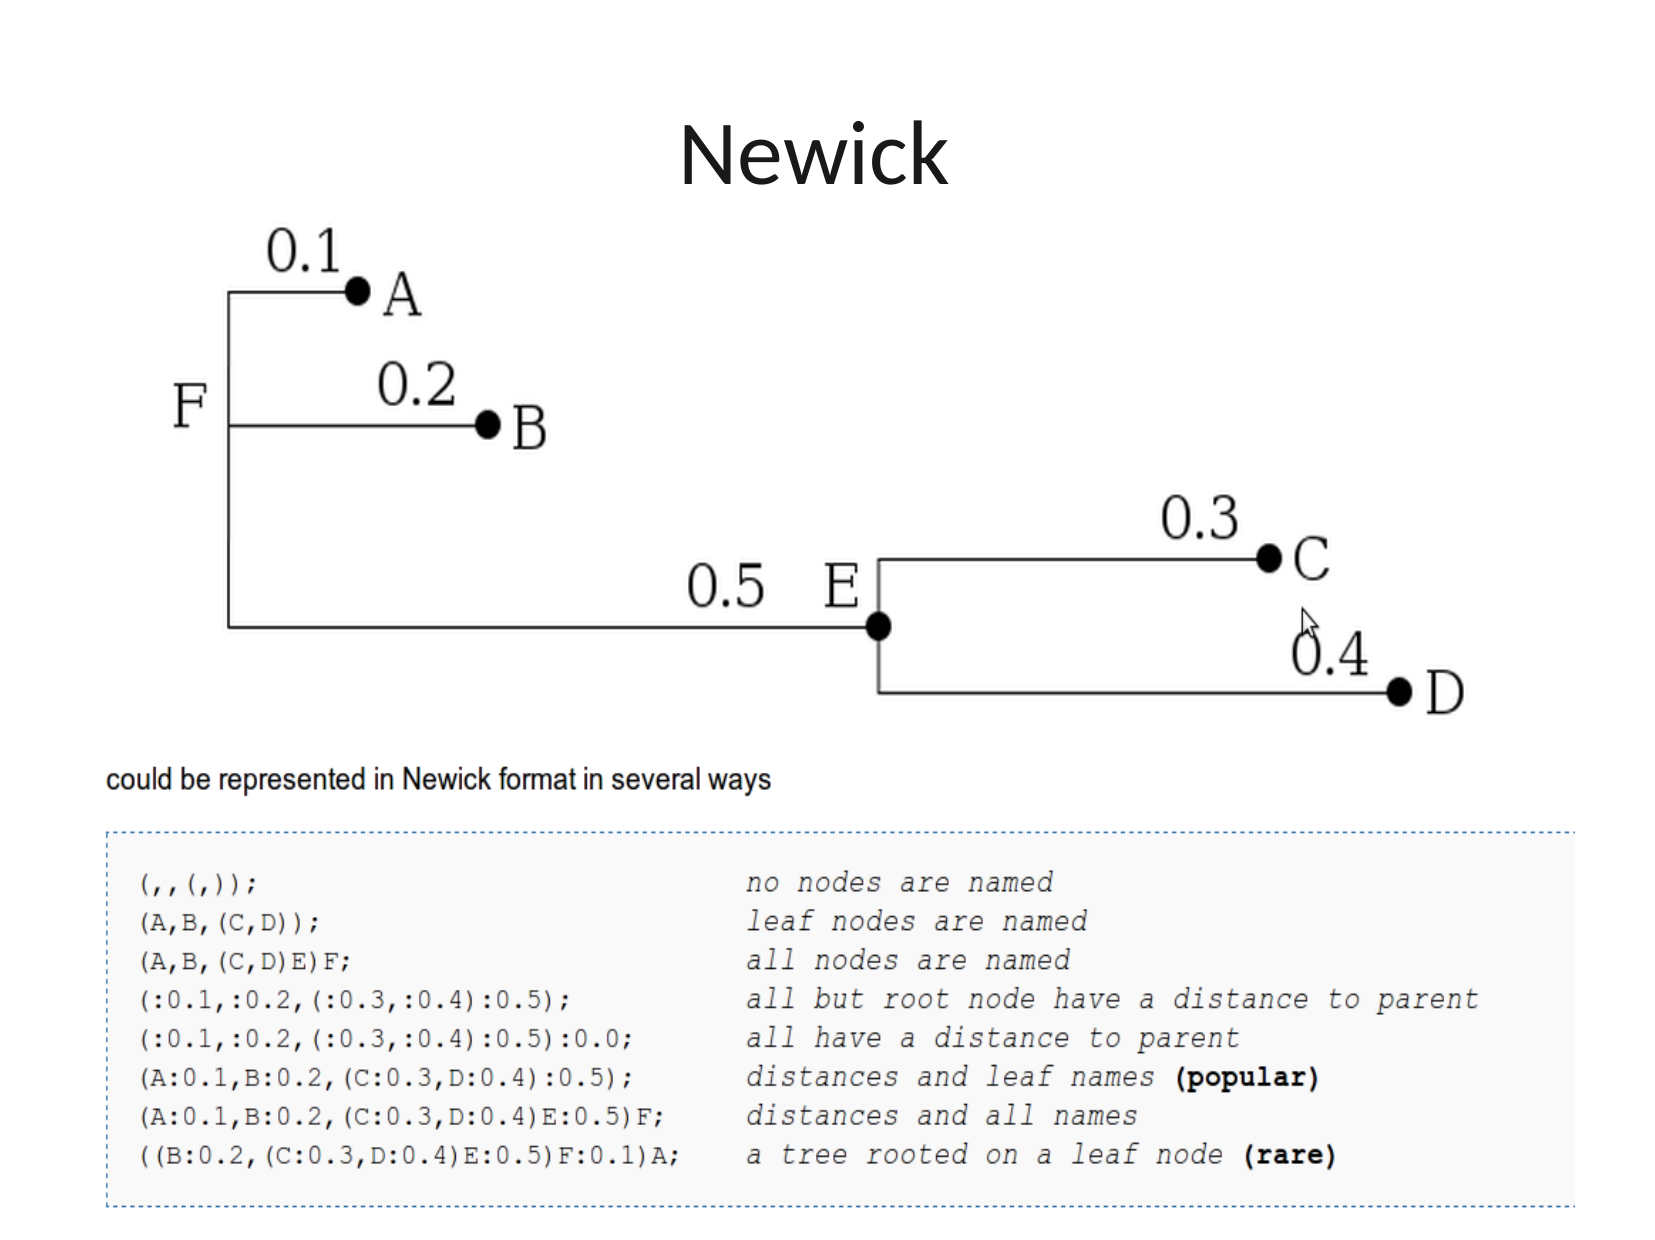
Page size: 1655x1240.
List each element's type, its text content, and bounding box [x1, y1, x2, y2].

picture [74, 197, 1576, 1240]
title Newick [676, 90, 977, 196]
